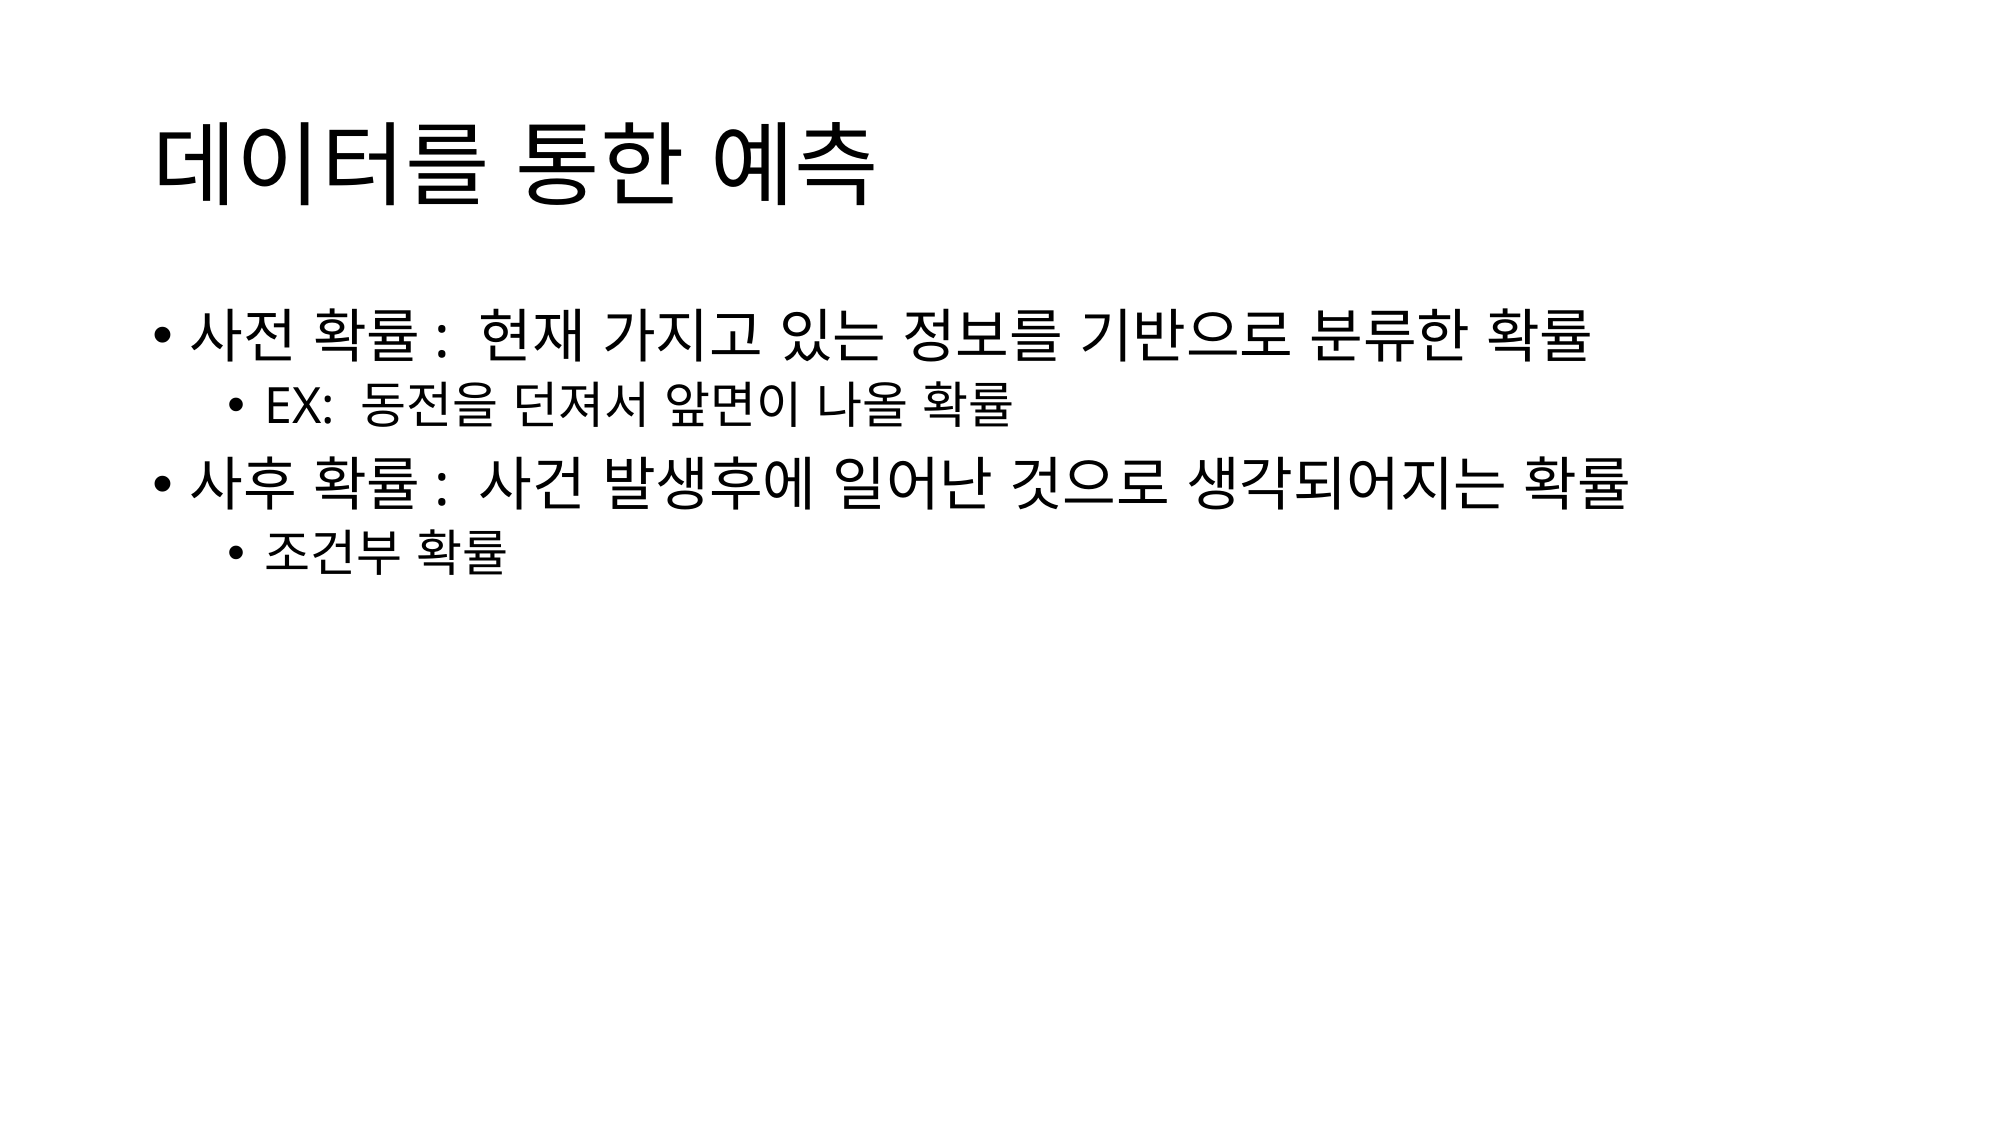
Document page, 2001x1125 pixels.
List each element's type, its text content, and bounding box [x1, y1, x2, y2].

list 사전 확률: 현재 가지고 있는 정보를 기반으로 분류한 확률 EX: 동전을 던져서 앞면이 나올 확률 사후 확률: 사건 발생후에 일어난 것으로 생각되어지는 확률 조건부 확률 [137, 299, 1863, 1014]
title 데이터를 통한 예측 [137, 59, 1863, 278]
